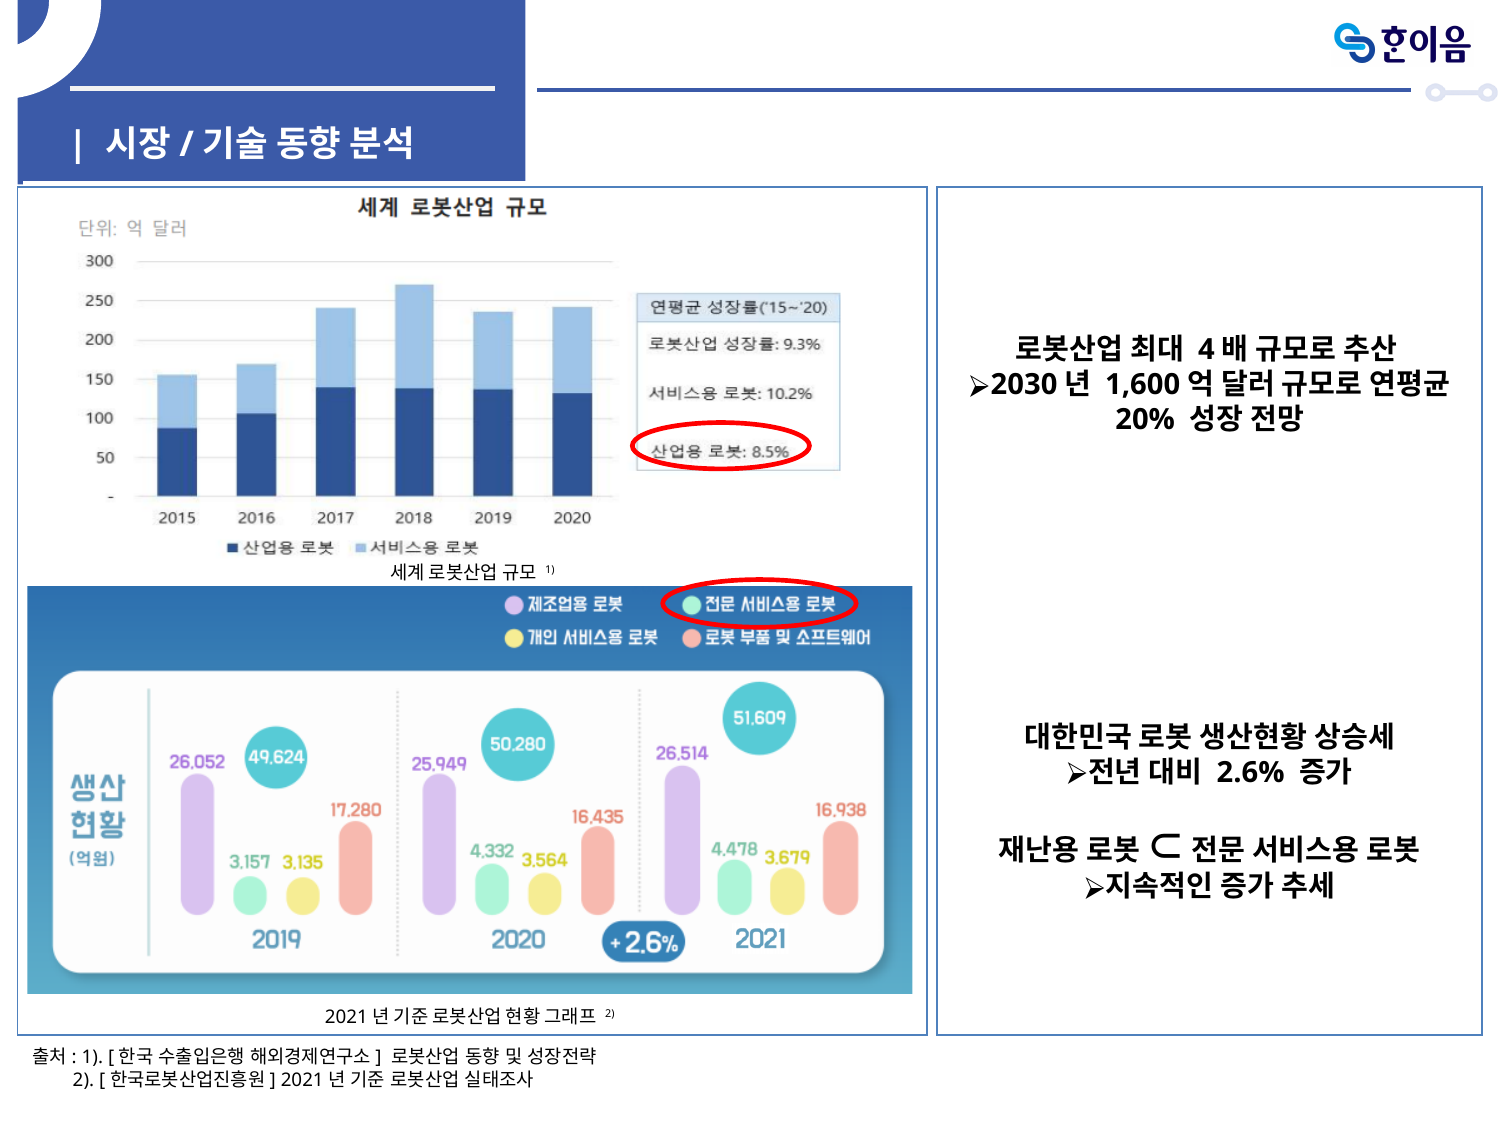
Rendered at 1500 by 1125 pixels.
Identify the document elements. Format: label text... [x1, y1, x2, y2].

text_box 출처: 1). [한국 수출입은행 해외경제연구소] 로봇산업 동향 및 성장전략 2). [한국로봇산업진흥원] 2021년 기준 로봇산업 실태조사 [17, 1037, 701, 1098]
picture [1422, 77, 1499, 105]
text_box 세계 로봇산업 규모 1) [333, 571, 612, 584]
picture [22, 181, 857, 563]
text_box 2021년 기준 로봇산업 현황 그래프 2) [269, 1004, 671, 1035]
text_box [612, 186, 928, 1035]
picture [1330, 20, 1474, 67]
text_box 로봇산업 최대 4배 규모로 추산 2030년 1,600억 달러 규모로 연평균 20% 성장 전망 [940, 322, 1480, 443]
text_box [17, 0, 526, 185]
text_box [17, 564, 333, 1035]
text_box [1, 1, 100, 97]
text_box 대한민국 로봇 생산현황 상승세 전년 대비 2.6% 증가 재난용 로봇 ⊂ 전문 서비스용 로봇 지속적인 증가 추세 [940, 710, 1480, 911]
text_box | 시장/기술 동향 분석 [53, 113, 514, 163]
text_box [703, 579, 816, 584]
text_box [937, 186, 1483, 1035]
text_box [27, 585, 913, 995]
